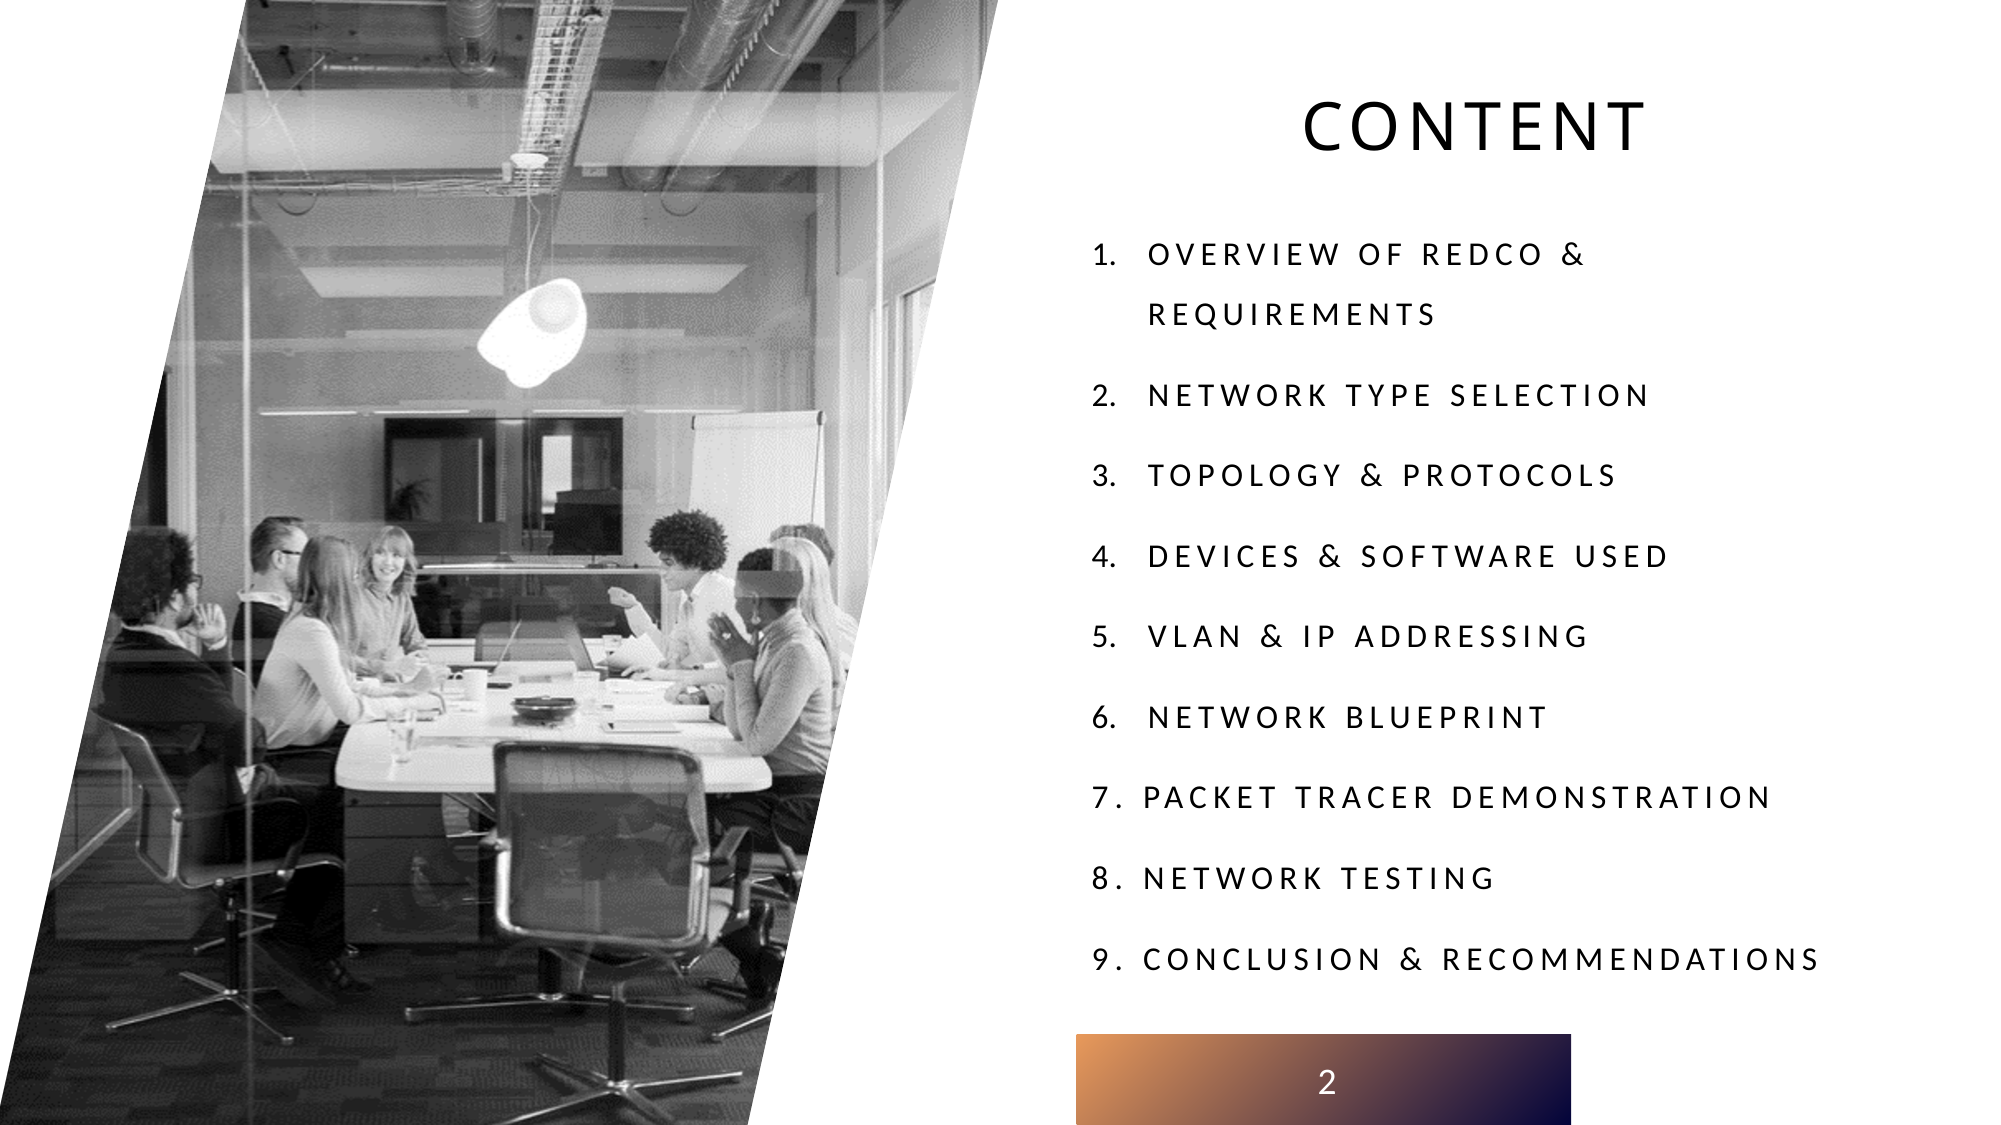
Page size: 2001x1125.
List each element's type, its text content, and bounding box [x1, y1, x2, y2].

list Overview of Redco & Requirements Network Type Selection Topology & Protocols Devices & Software Used VLAN & IP Addressing Network Blueprint 7. Packet Tracer Demonstration 8. Network Testing 9. Conclusion & Recommendations [1076, 204, 1871, 989]
text_box 2 [1107, 1049, 1547, 1110]
title content [1076, 75, 1871, 173]
picture [0, 0, 999, 1125]
